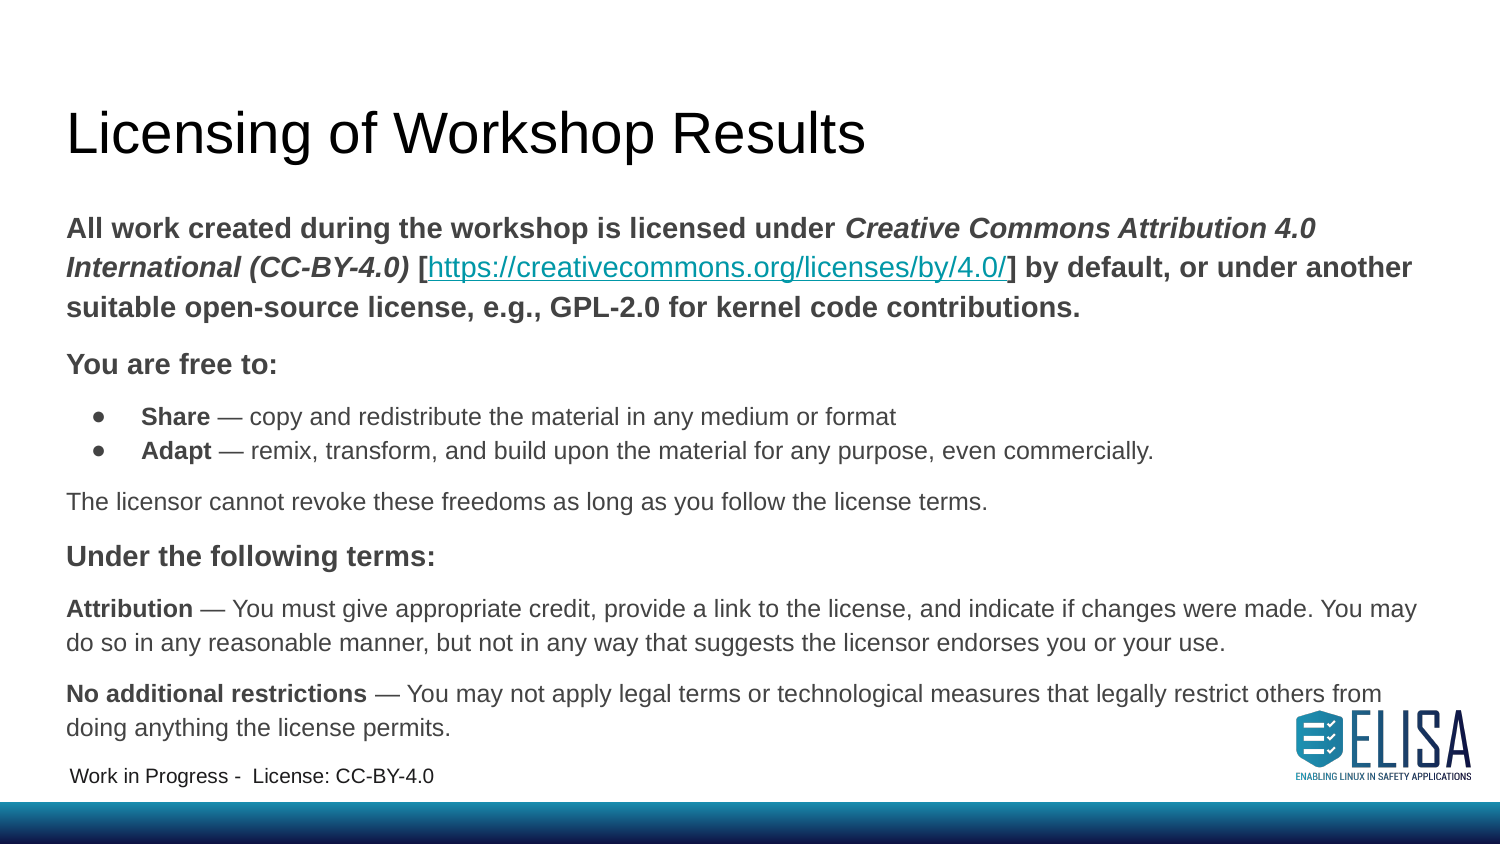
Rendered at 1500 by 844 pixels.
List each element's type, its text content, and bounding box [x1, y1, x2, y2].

picture [1296, 710, 1471, 780]
title Licensing of Workshop Results [51, 72, 1449, 167]
list All work created during the workshop is licensed under Creative Commons Attribution 4.0 International (CC-BY-4.0) [https://creativecommons.org/licenses/by/4.0/] by default, or under another suitable open-source license, e.g., GPL-2.0 for kernel code contributions. You are free to: Share — copy and redistribute the material in any medium or format Adapt — remix, transform, and build upon the material for any purpose, even commercially. The licensor cannot revoke these freedoms as long as you follow the license terms. Under the following terms: Attribution — You must give appropriate credit, provide a link to the license, and indicate if changes were made. You may do so in any reasonable manner, but not in any way that suggests the licensor endorses you or your use. No additional restrictions — You may not apply legal terms or technological measures that legally restrict others from doing anything the license permits. [51, 189, 1449, 690]
